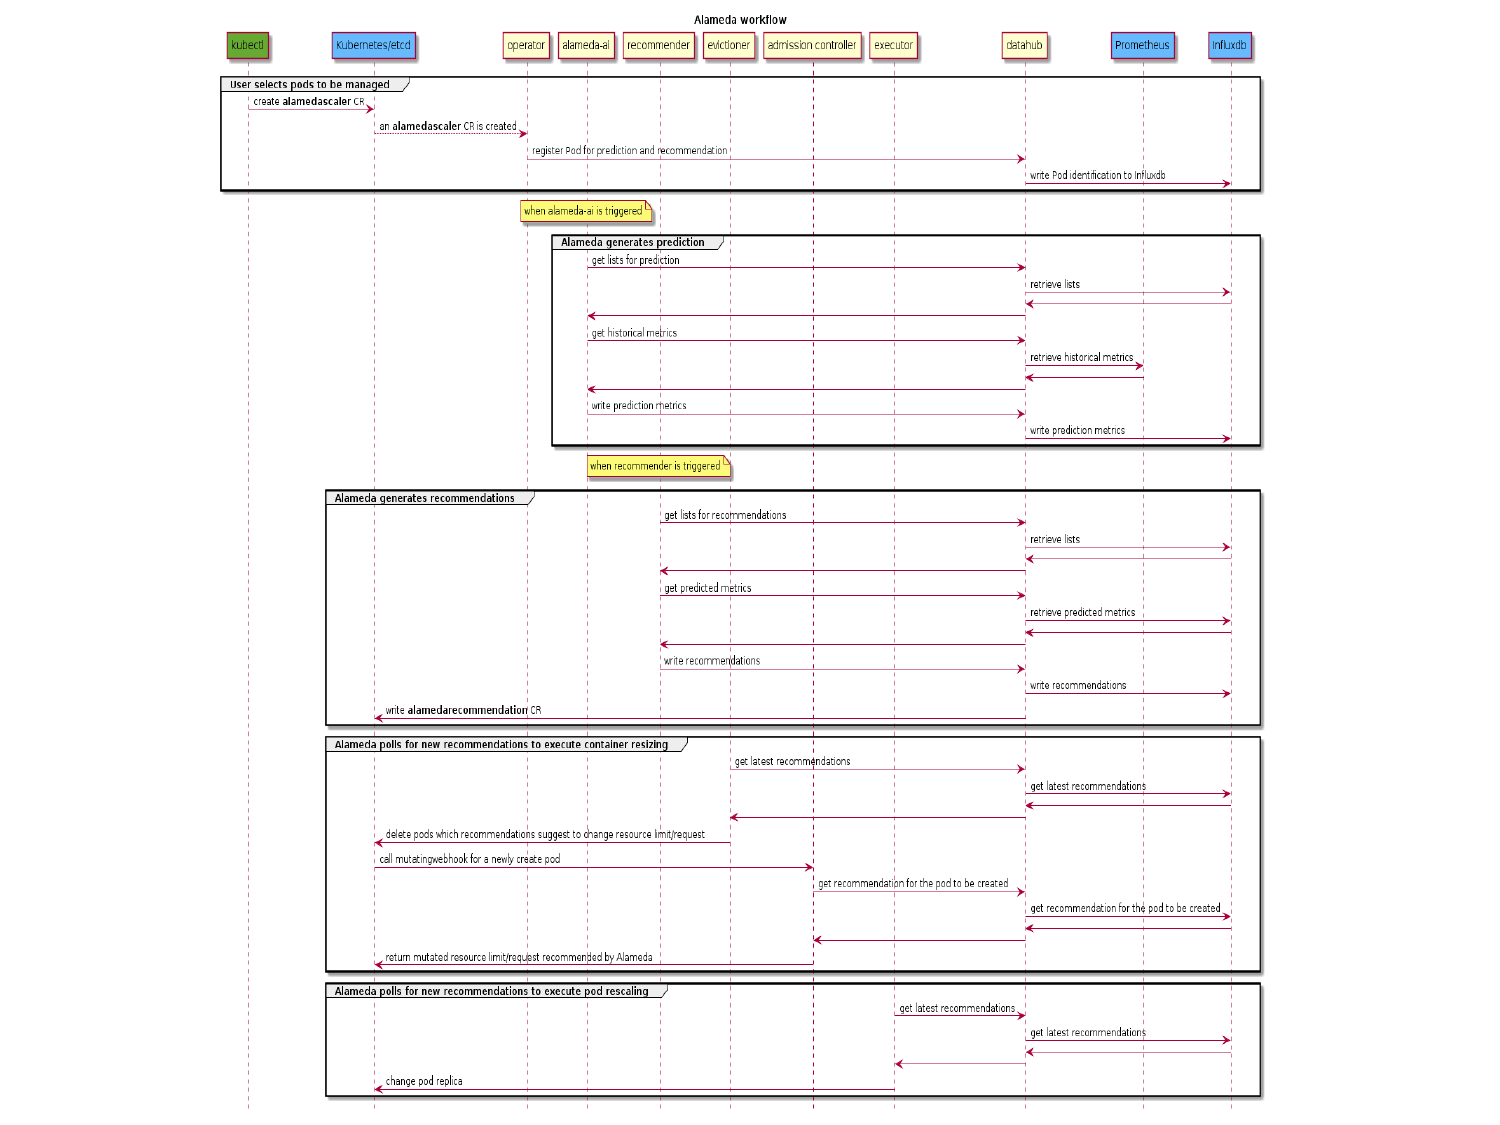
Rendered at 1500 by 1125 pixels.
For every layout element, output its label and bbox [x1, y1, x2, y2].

picture [211, 4, 1266, 1120]
